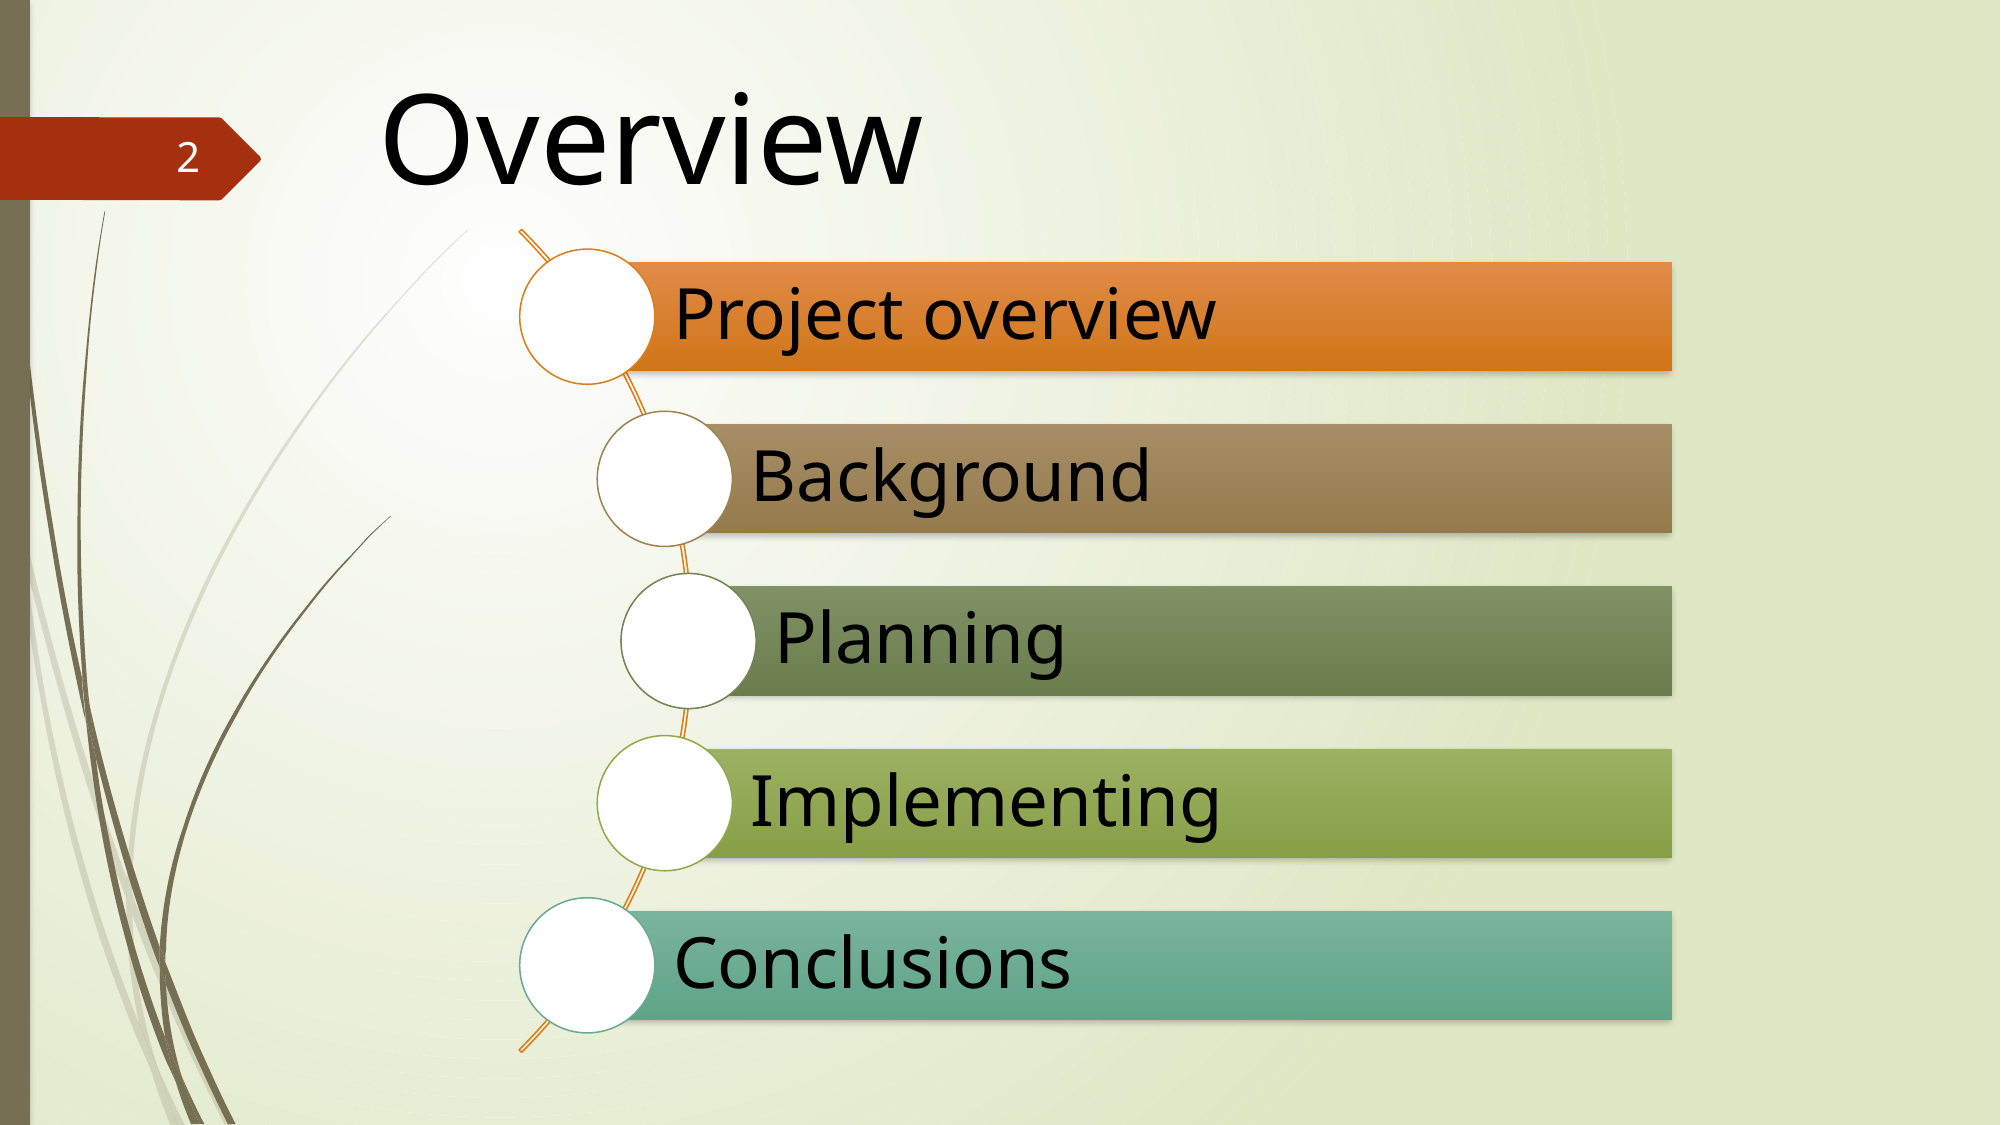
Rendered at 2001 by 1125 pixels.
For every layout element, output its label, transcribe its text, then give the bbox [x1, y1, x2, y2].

title Overview [364, 51, 1826, 262]
slide_number 2 [87, 129, 216, 190]
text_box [505, 208, 1685, 1074]
